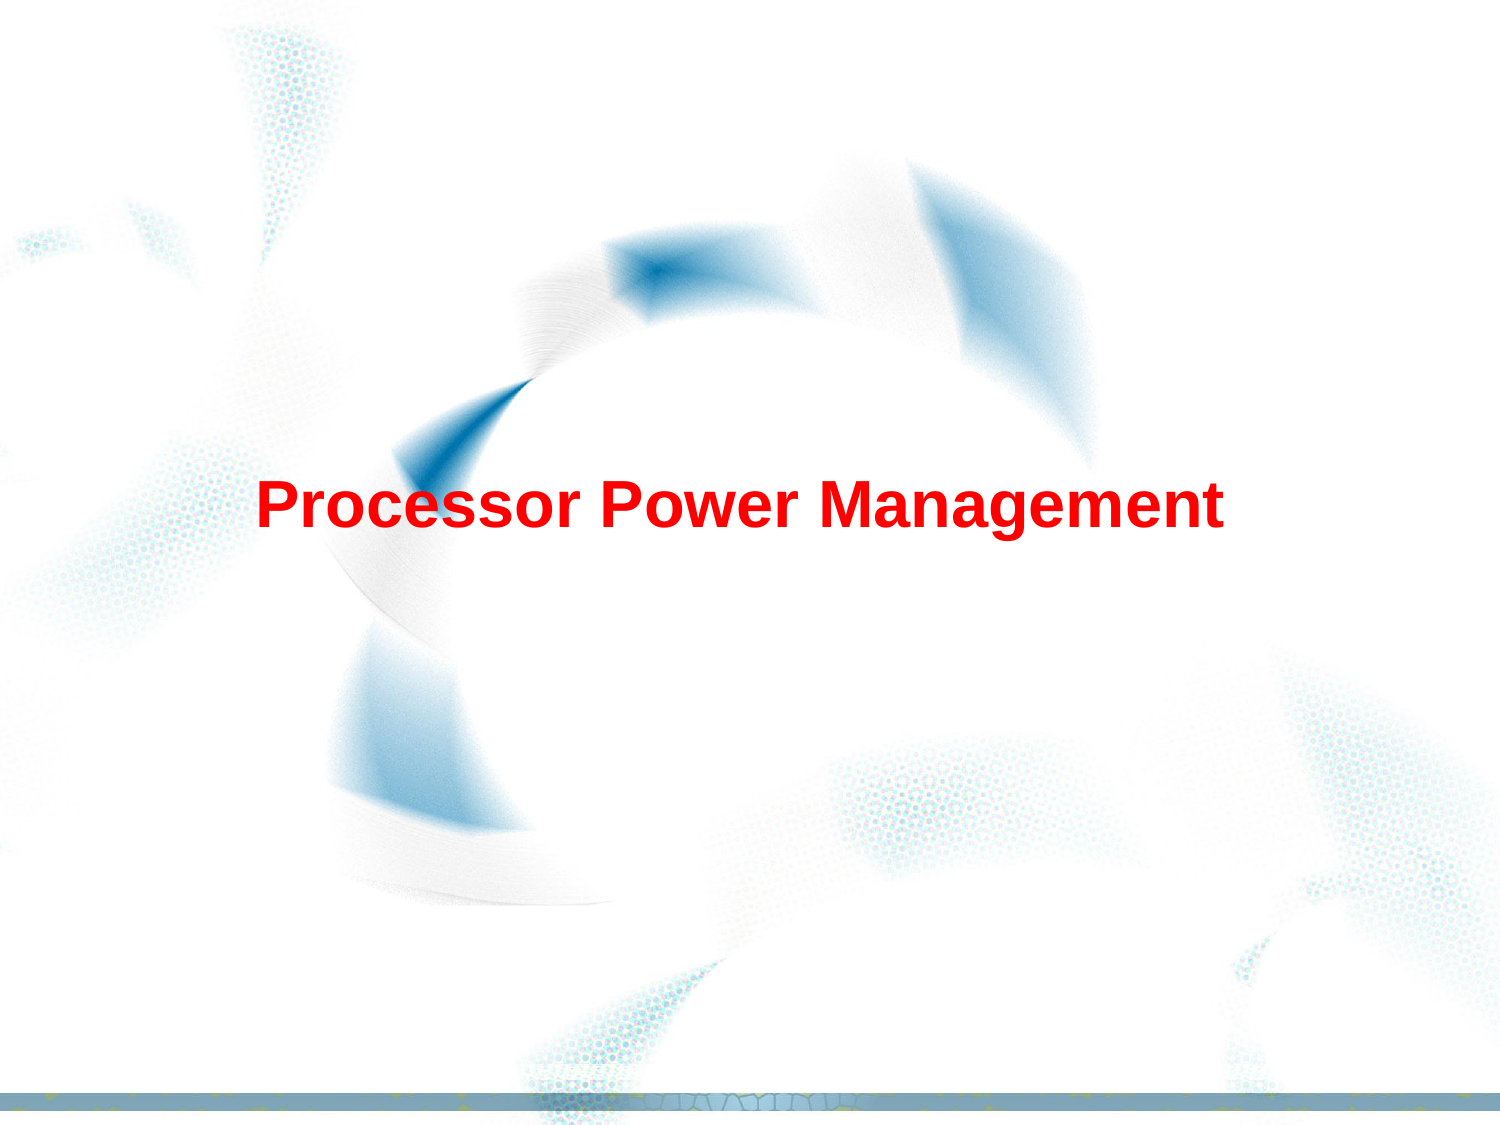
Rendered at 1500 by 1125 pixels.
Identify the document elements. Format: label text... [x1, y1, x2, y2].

title Processor Power Management [112, 379, 1388, 622]
picture [0, 0, 1500, 1125]
